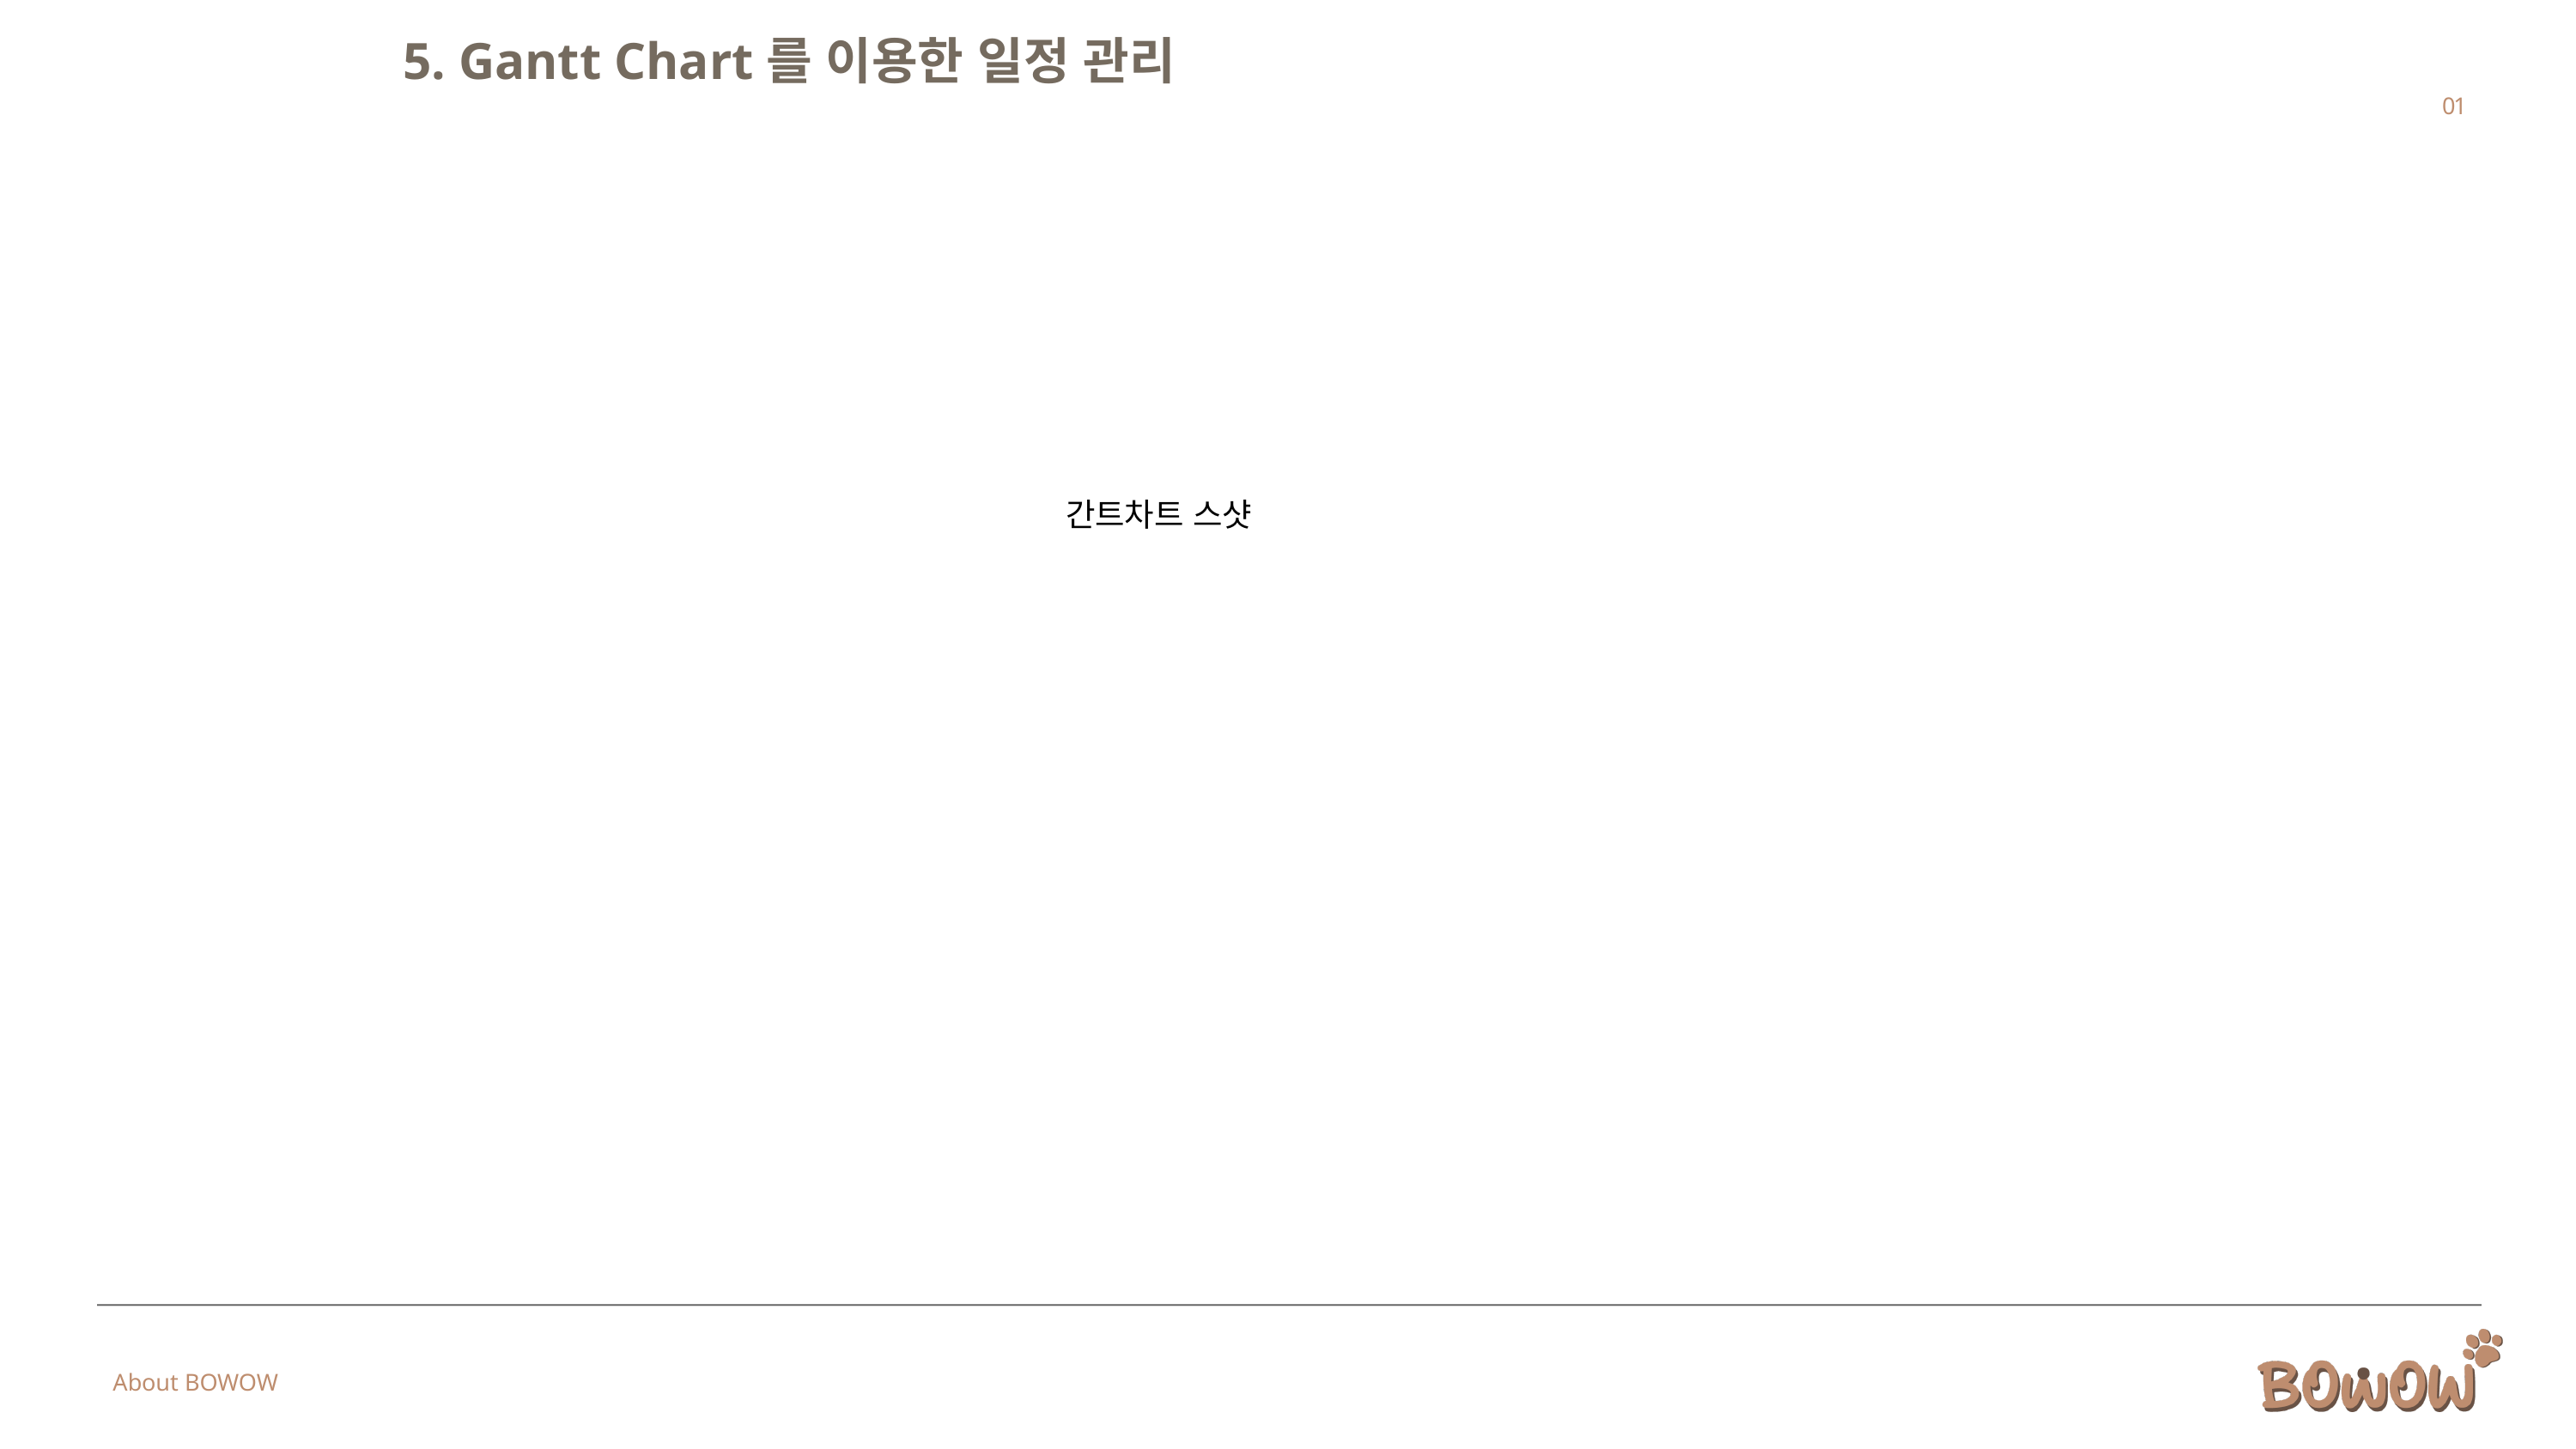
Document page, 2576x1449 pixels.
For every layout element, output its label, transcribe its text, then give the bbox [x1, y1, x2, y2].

text_box About BOWOW [100, 1361, 612, 1403]
text_box 5. Gantt Chart를 이용한 일정 관리 [390, 22, 1321, 96]
text_box 간트차트 스샷 [1053, 488, 1266, 540]
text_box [96, 1303, 2482, 1308]
text_box 01 [2362, 84, 2480, 125]
picture [2251, 1317, 2510, 1433]
